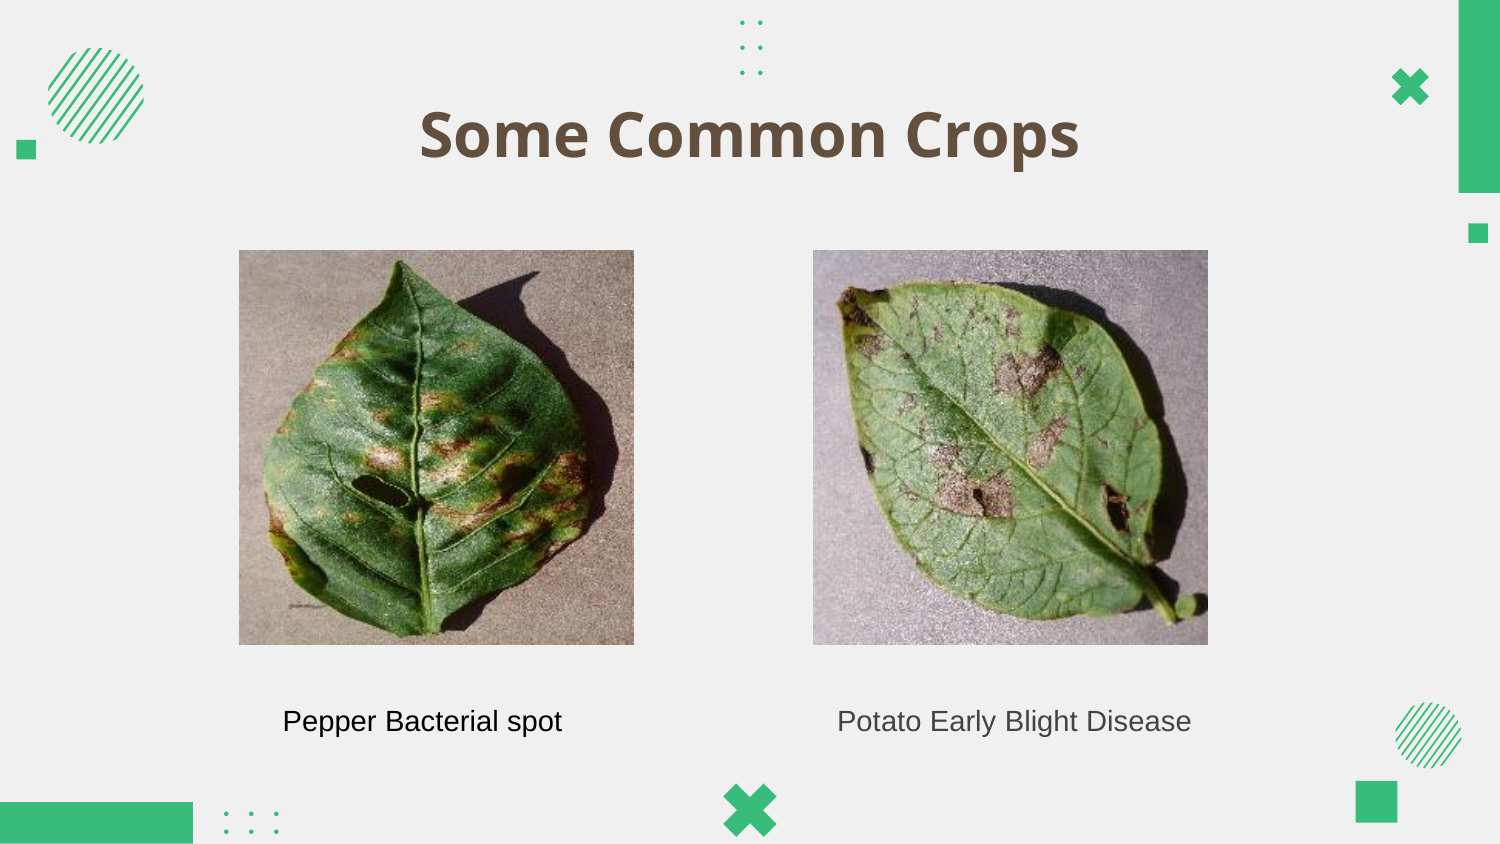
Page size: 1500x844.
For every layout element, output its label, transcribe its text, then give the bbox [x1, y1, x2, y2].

text_box Pepper Bacterial spot [267, 644, 662, 795]
picture [813, 250, 1208, 645]
title Some Common Crops [116, 85, 1383, 180]
text_box Potato Early Blight Disease [822, 636, 1300, 802]
picture [239, 250, 635, 645]
